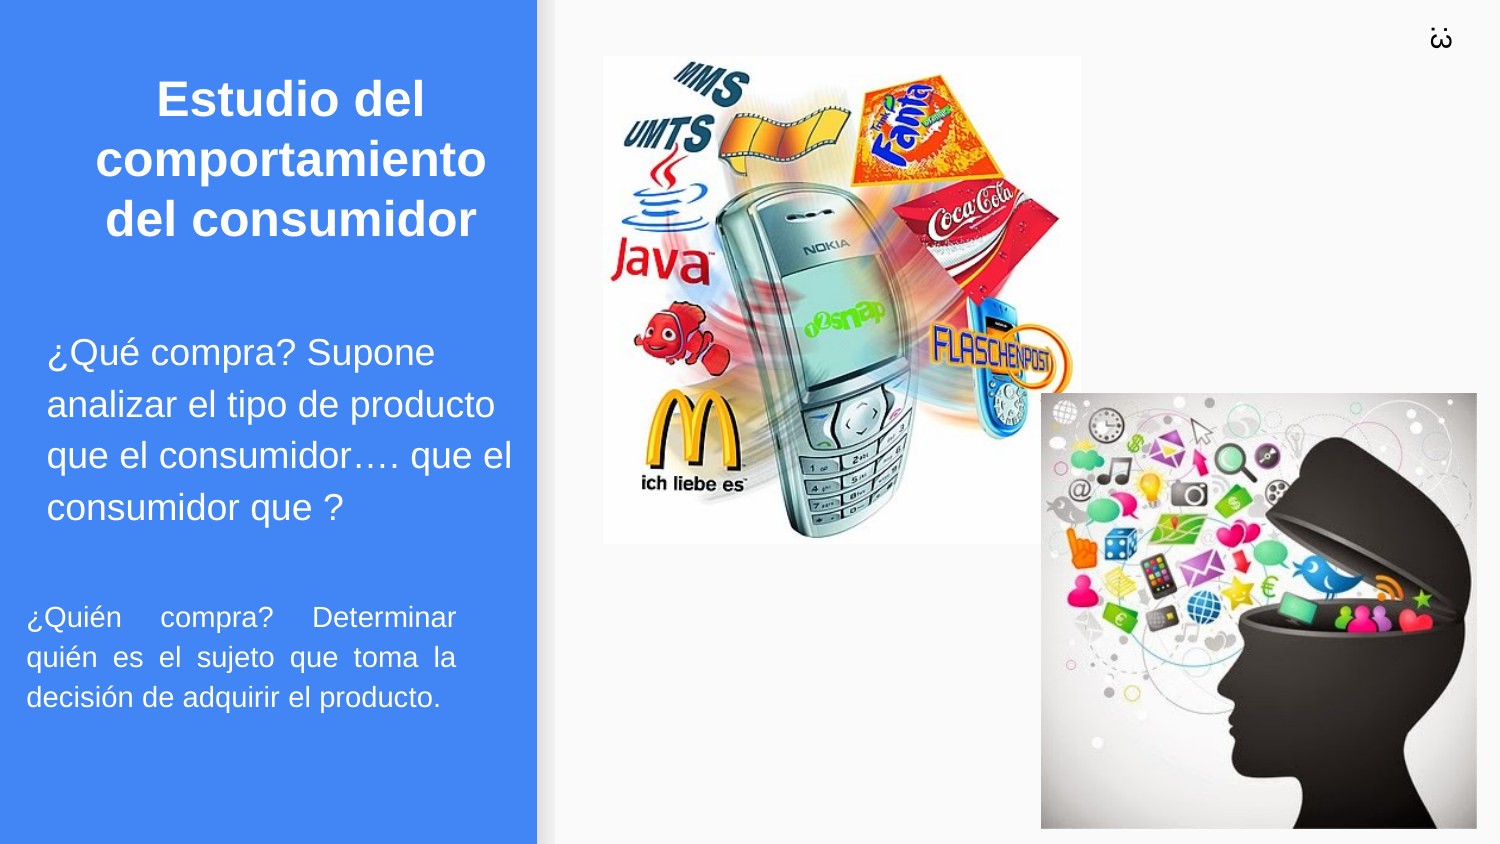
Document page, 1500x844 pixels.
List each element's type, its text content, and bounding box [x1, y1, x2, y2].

title ¿Qué compra? Supone analizar el tipo de producto que el consumidor…. que el consumidor que ? [31, 299, 543, 544]
text_box Estudio del comportamiento del consumidor [60, 51, 522, 260]
text_box :3 [1086, 0, 1477, 324]
picture [603, 56, 1477, 829]
list ¿Quién compra? Determinar quién es el sujeto que toma la decisión de adquirir el producto. [11, 577, 472, 756]
